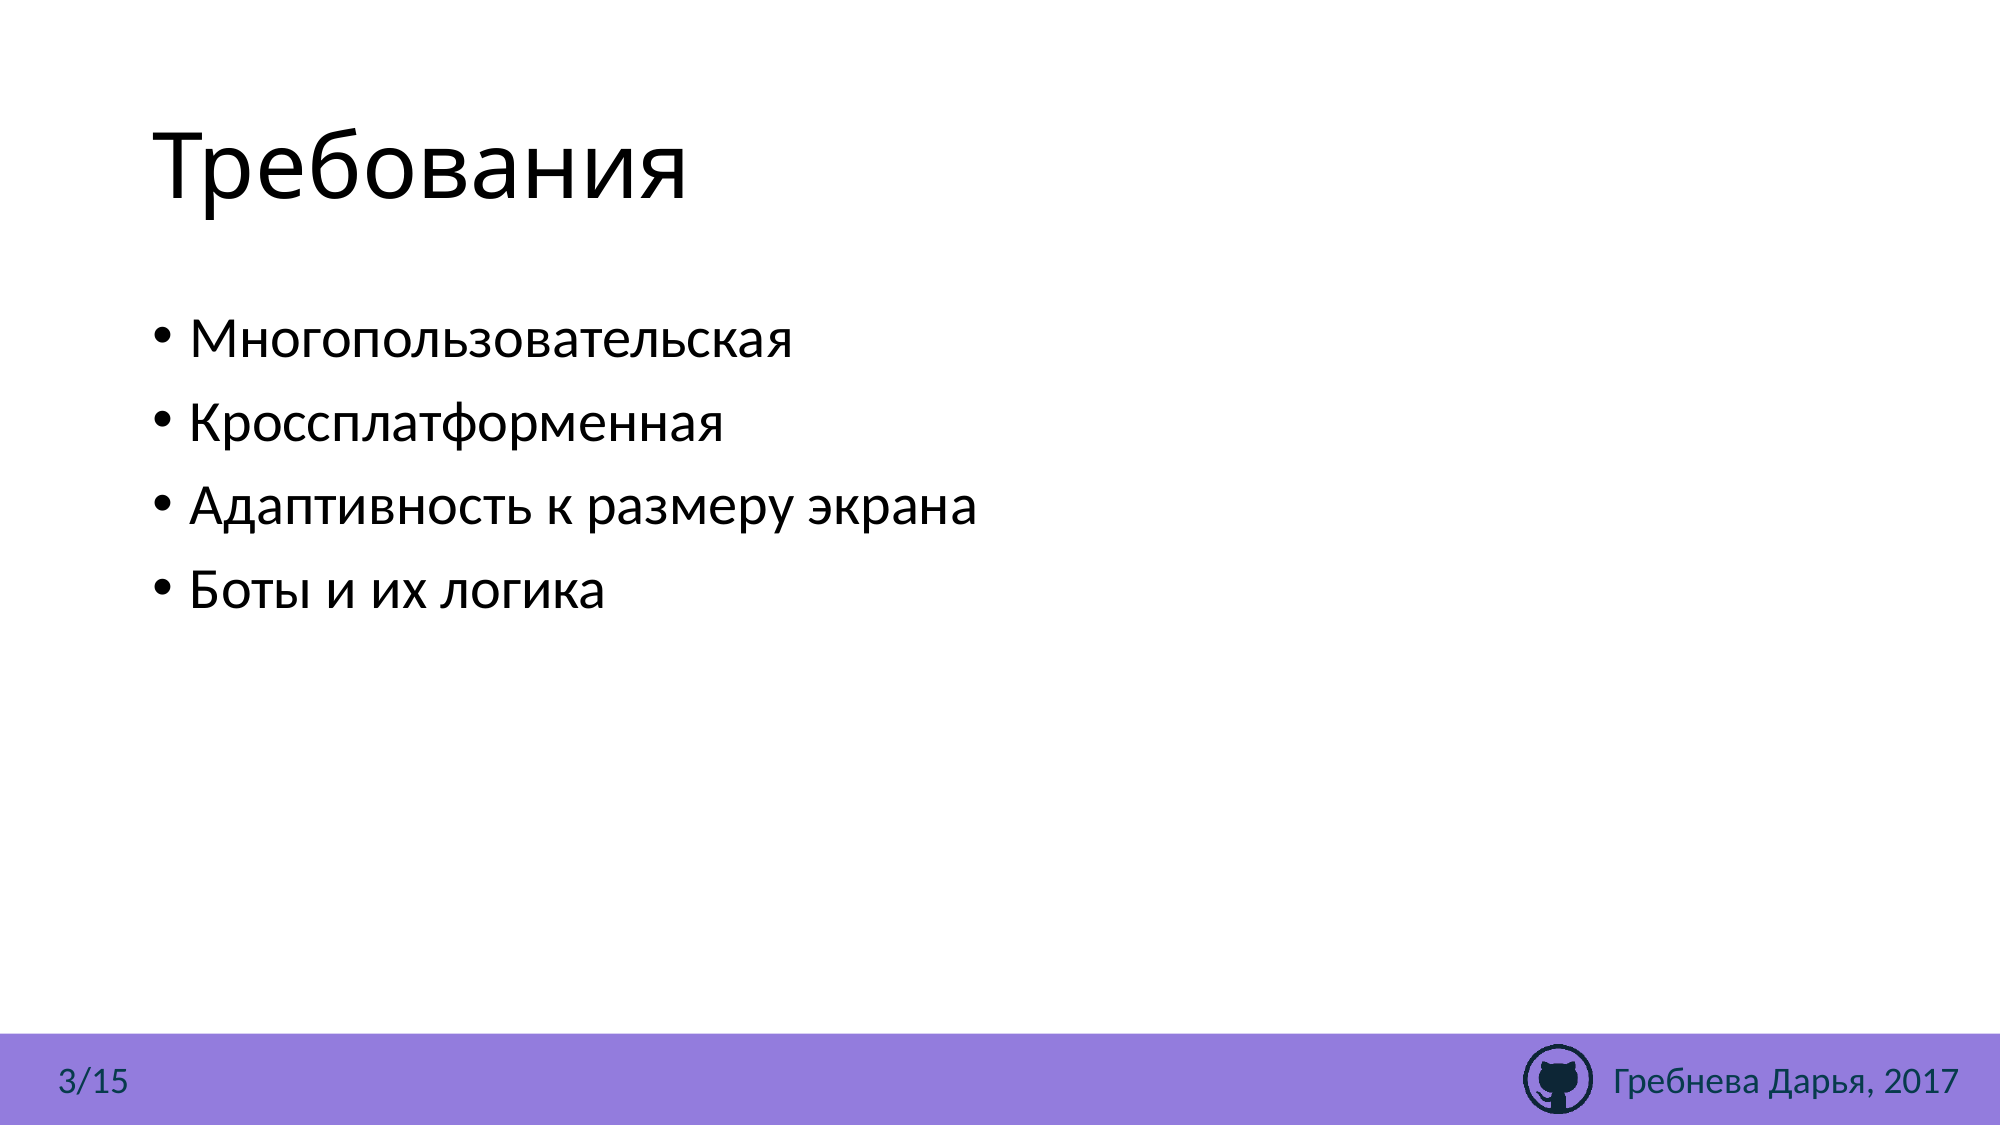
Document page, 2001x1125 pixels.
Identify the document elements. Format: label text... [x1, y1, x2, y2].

title Требования [137, 59, 1863, 278]
text_box [0, 1033, 2000, 1125]
text_box Гребнева Дарья, 2017 [1593, 1048, 1975, 1109]
picture [1523, 1044, 1593, 1114]
list Многопользовательская Кроссплатформенная Адаптивность к размеру экрана Боты и их логика [137, 299, 1863, 1014]
text_box 3/15 [22, 1048, 144, 1109]
